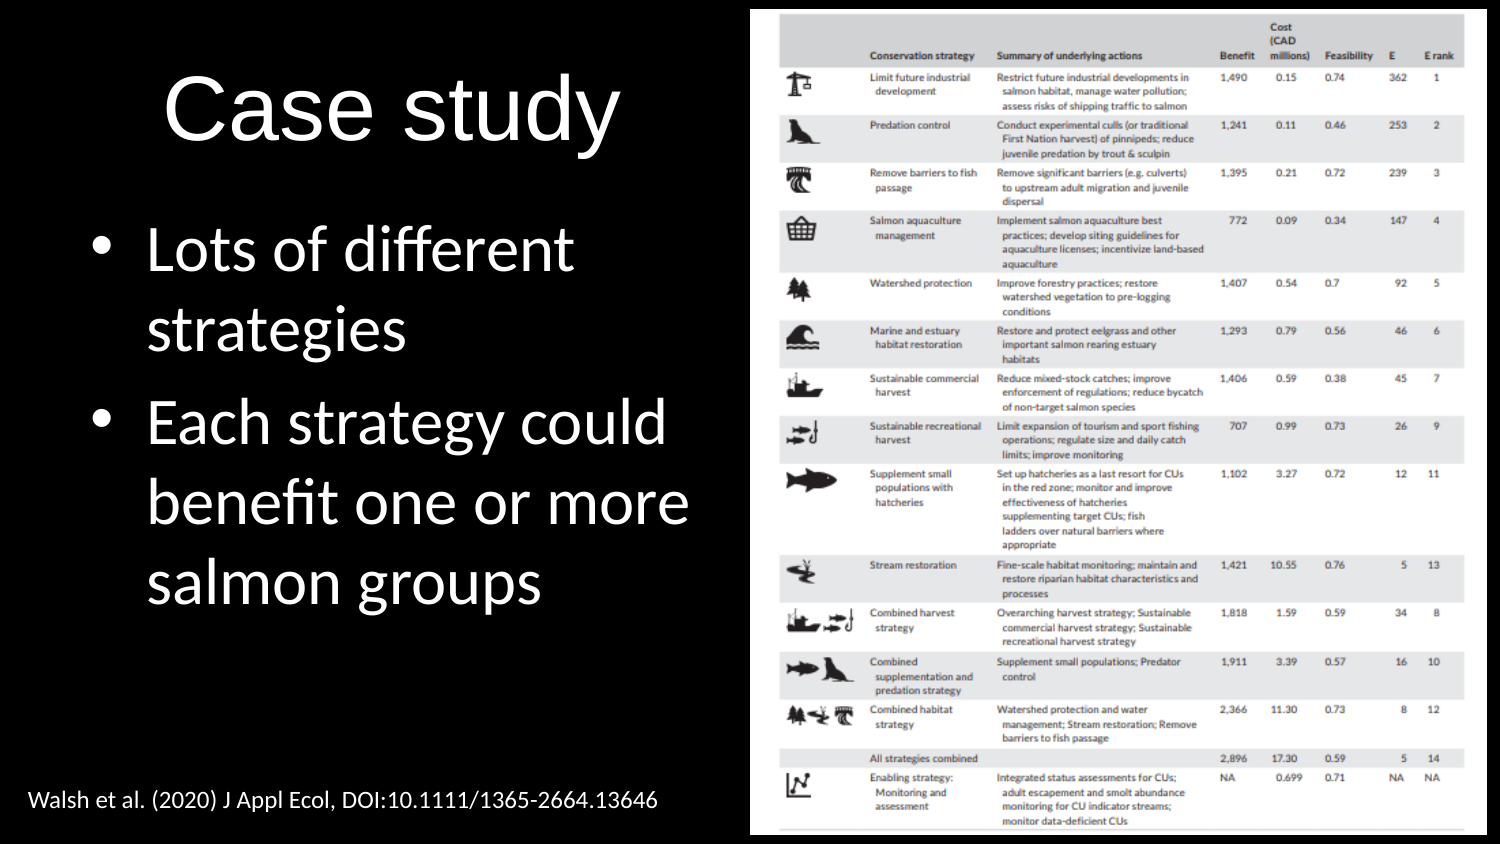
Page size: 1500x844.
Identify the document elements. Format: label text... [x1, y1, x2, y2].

picture [749, 9, 1488, 835]
list Lots of different strategies Each strategy could benefit one or more salmon groups [75, 196, 744, 754]
text_box Walsh et al. (2020) J Appl Ecol, DOI:10.1111/1365-2664.13646 [13, 776, 692, 821]
title Case study [75, 33, 710, 175]
